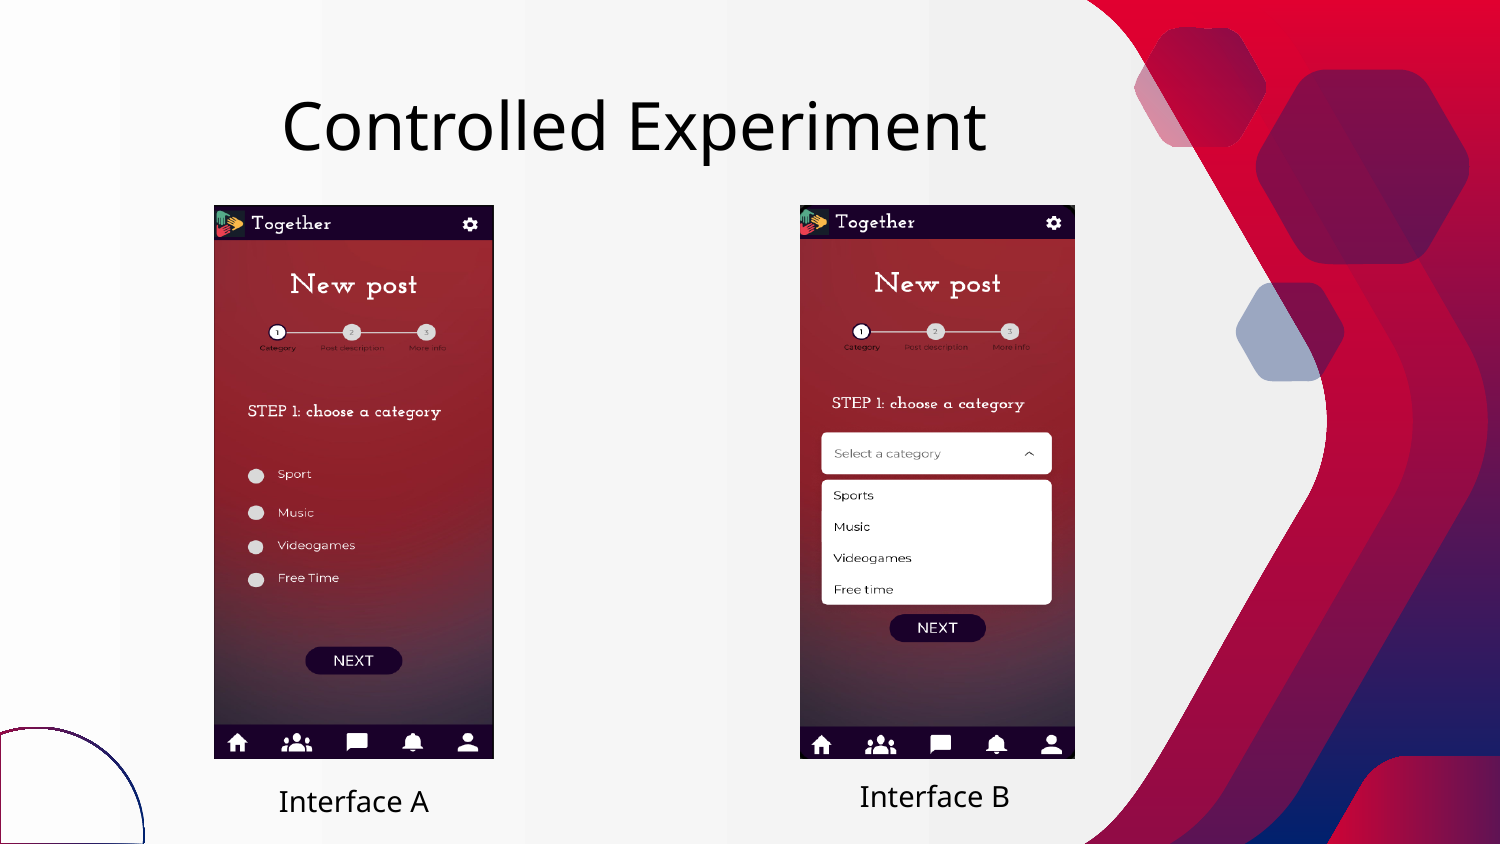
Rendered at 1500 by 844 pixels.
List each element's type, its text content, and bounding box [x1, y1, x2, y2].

picture [800, 204, 1075, 760]
text_box Interface B [795, 771, 1075, 821]
text_box Interface A [214, 775, 494, 826]
picture [214, 204, 494, 760]
text_box Controlled Experiment [135, 69, 1134, 179]
